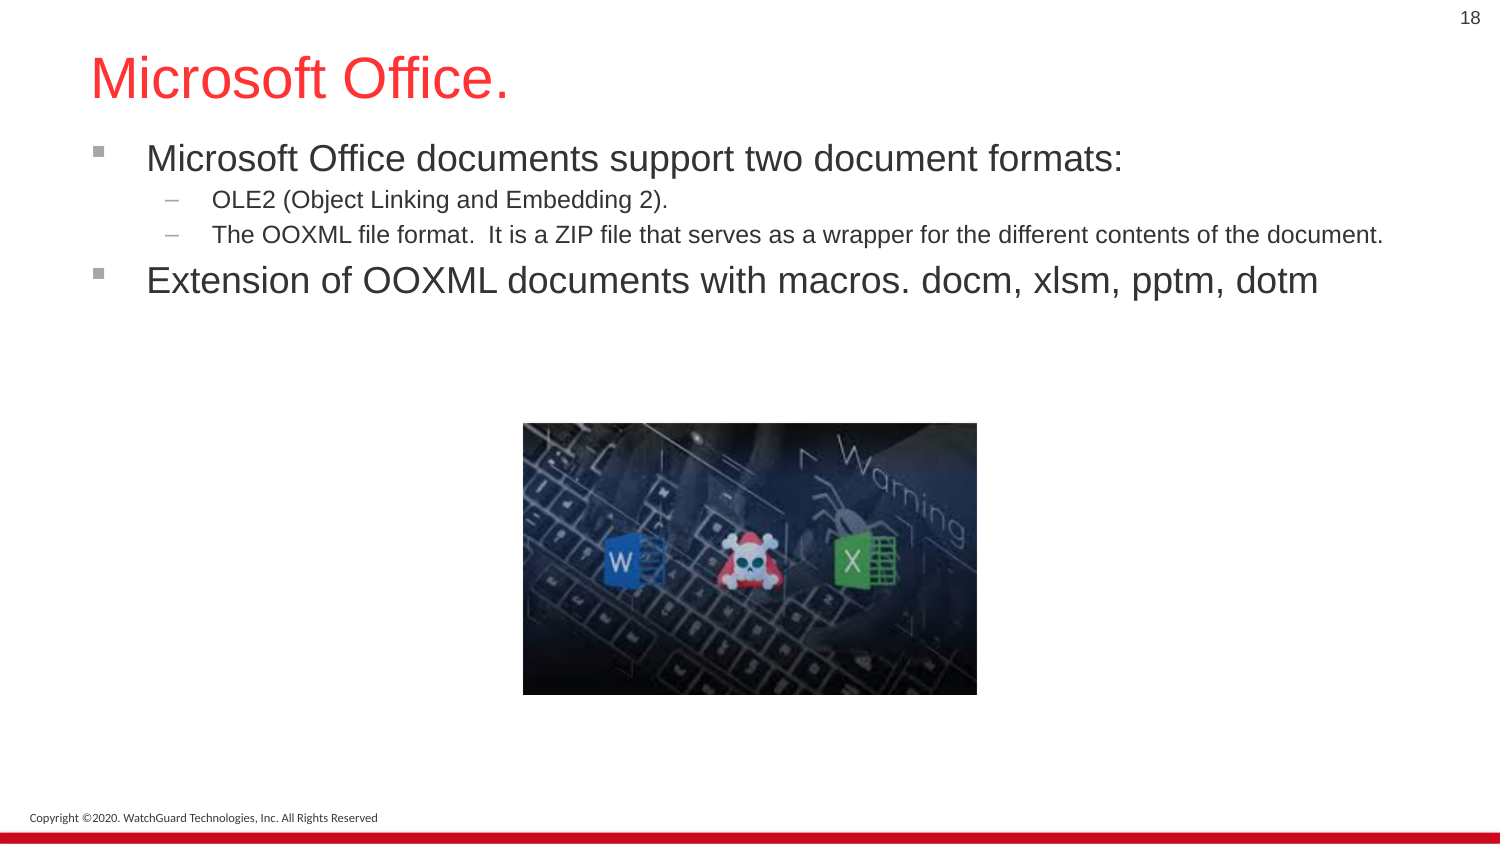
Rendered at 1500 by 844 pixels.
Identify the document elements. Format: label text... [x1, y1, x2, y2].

list Microsoft Office documents support two document formats: OLE2 (Object Linking and Embedding 2). The OOXML file format. It is a ZIP file that serves as a wrapper for the different contents of the document. Extension of OOXML documents with macros. docm, xlsm, pptm, dotm [75, 126, 1425, 755]
slide_number 18 [1398, 0, 1497, 40]
picture [522, 421, 978, 695]
title Microsoft Office. [75, 33, 1425, 117]
